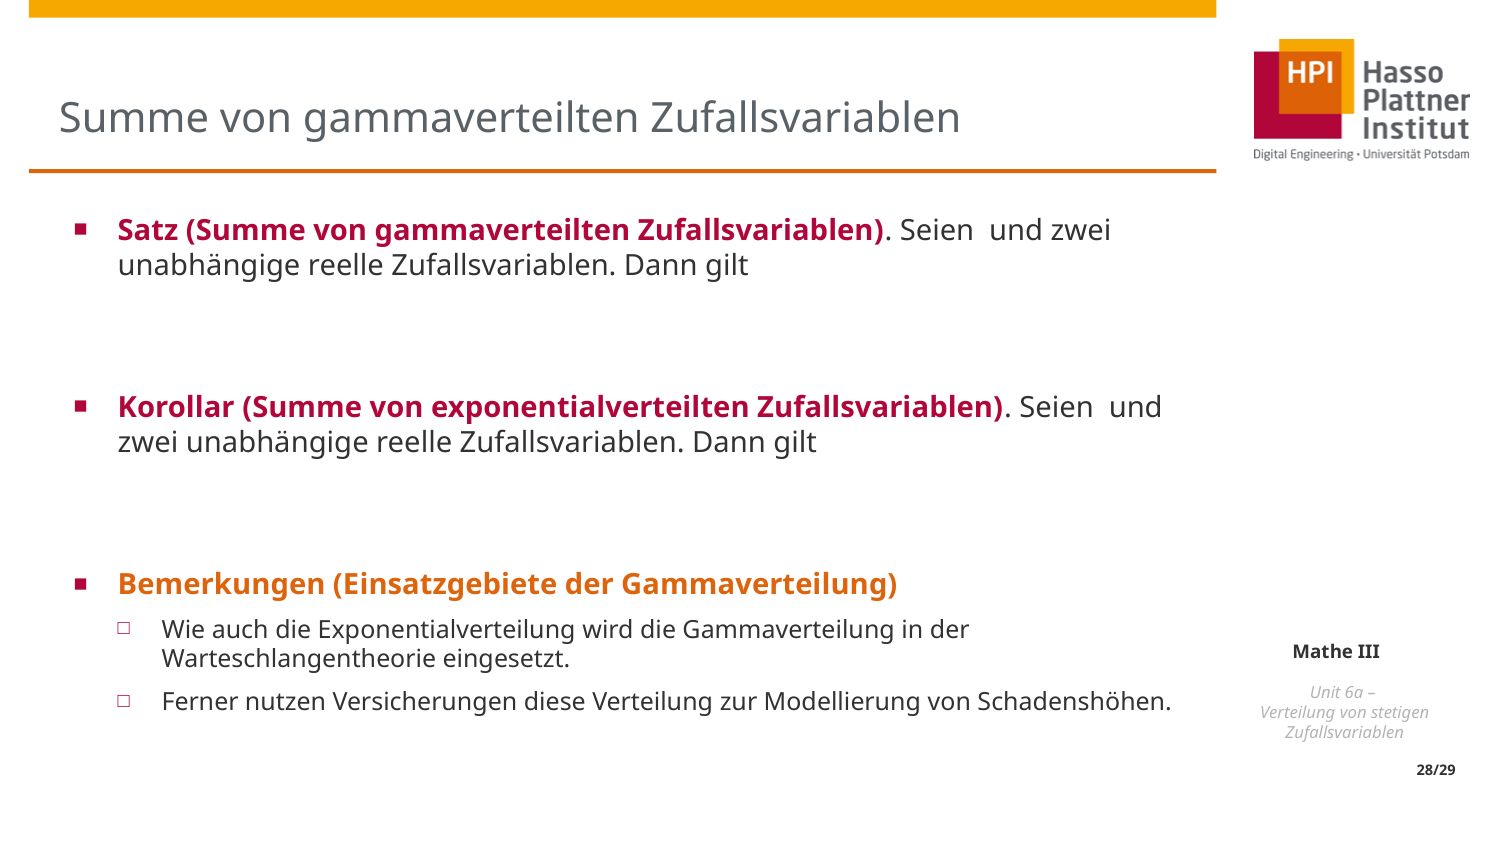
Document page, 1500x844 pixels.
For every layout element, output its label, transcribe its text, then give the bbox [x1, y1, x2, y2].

title Summe von gammaverteilten Zufallsvariablen [58, 17, 1187, 170]
picture [1254, 39, 1470, 161]
